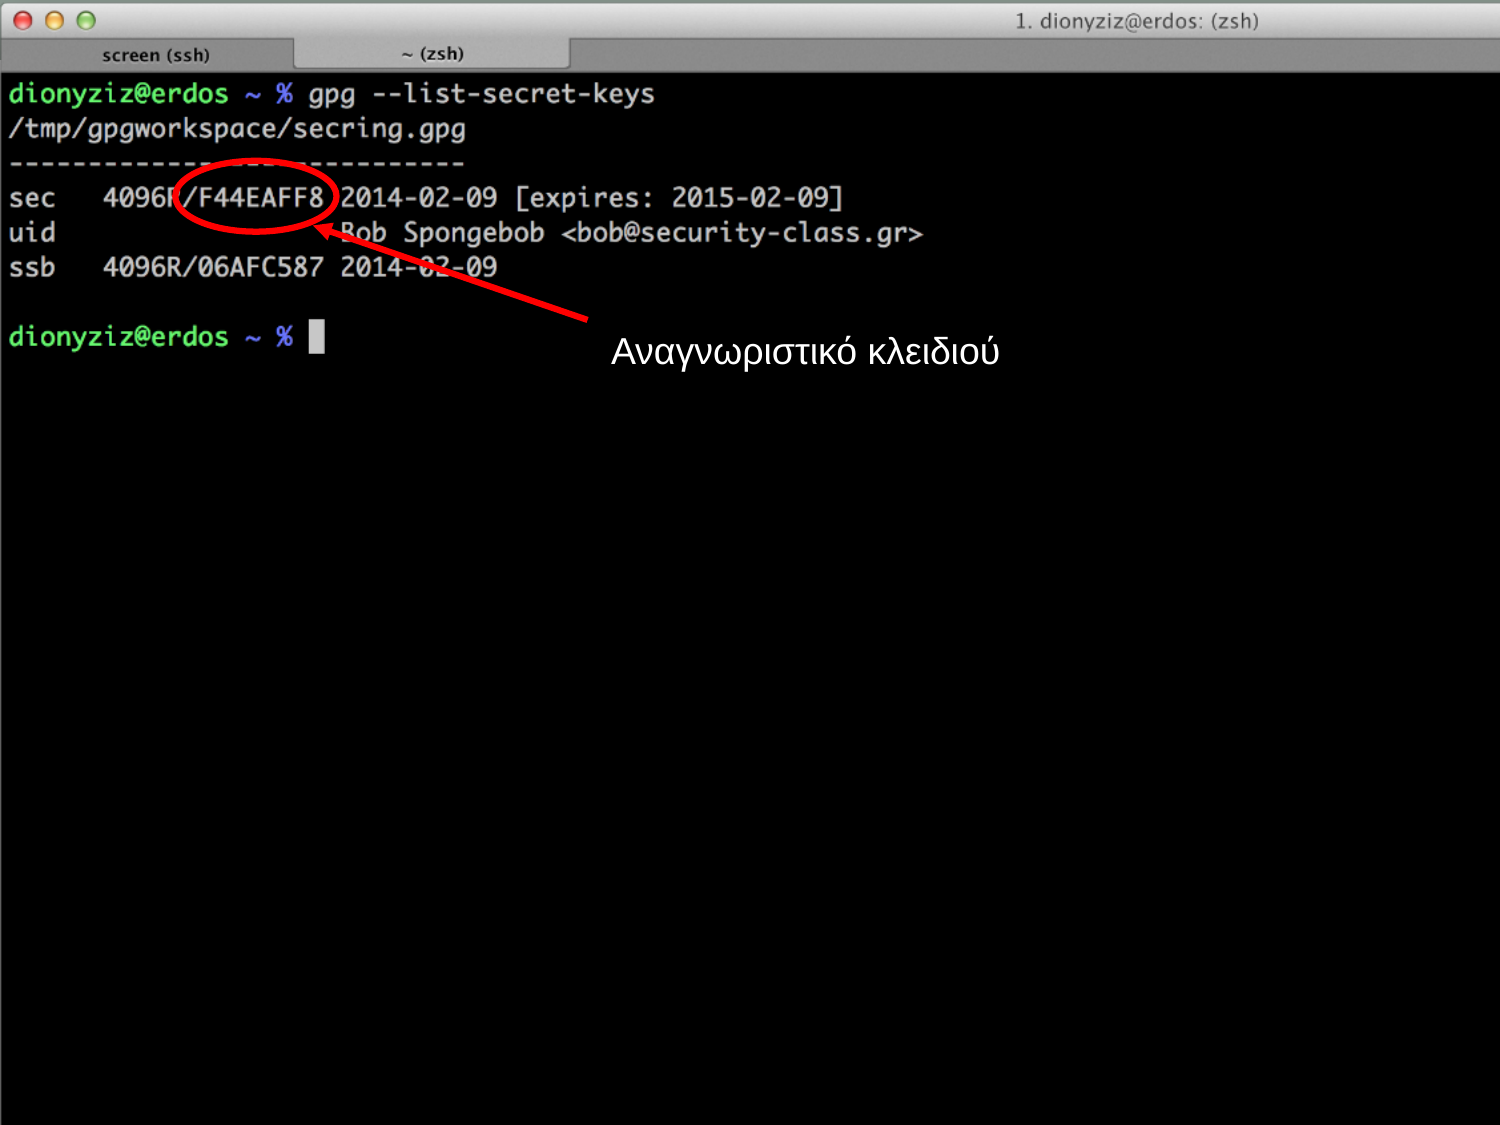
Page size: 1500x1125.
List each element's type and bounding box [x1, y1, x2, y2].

text_box [312, 225, 588, 321]
list [0, 0, 1500, 1125]
